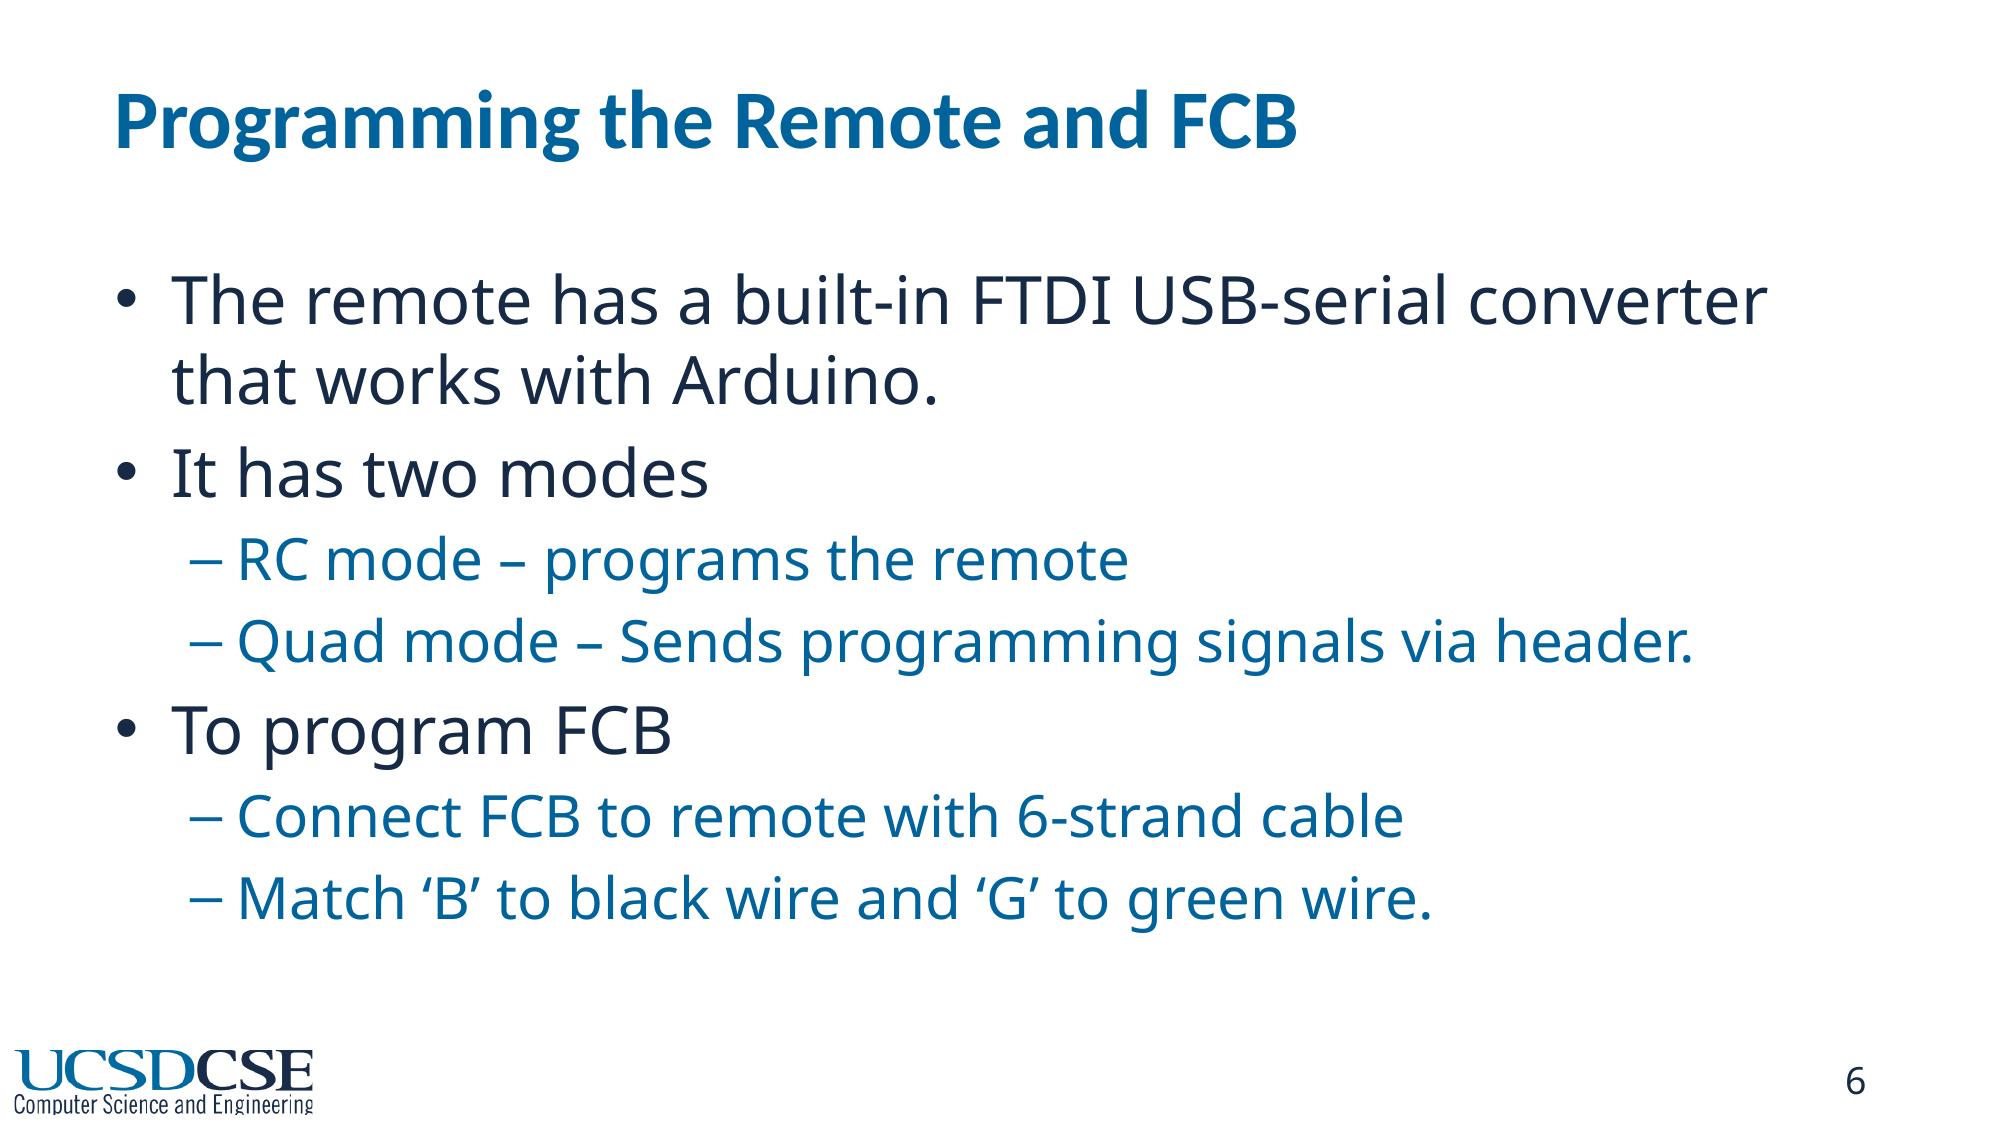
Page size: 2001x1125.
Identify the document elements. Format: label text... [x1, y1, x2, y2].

title Programming the Remote and FCB [99, 9, 1900, 222]
list The remote has a built-in FTDI USB-serial converter that works with Arduino. It has two modes RC mode – programs the remote Quad mode – Sends programming signals via header. To program FCB Connect FCB to remote with 6-strand cable Match ‘B’ to black wire and ‘G’ to green wire. [99, 249, 1900, 1005]
